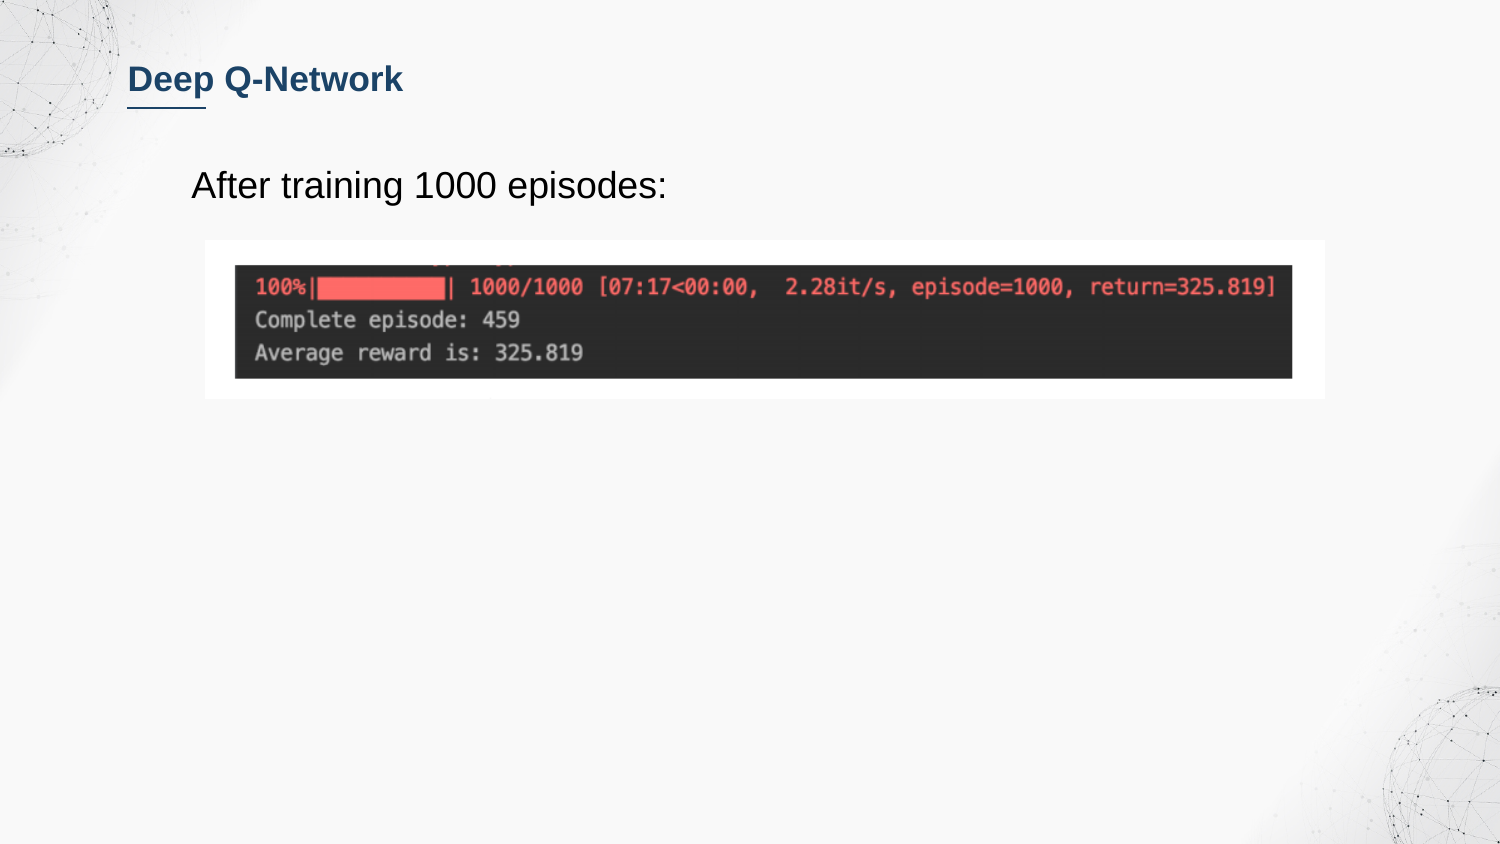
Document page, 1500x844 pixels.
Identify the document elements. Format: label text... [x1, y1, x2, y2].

text_box After training 1000 episodes: [176, 154, 1007, 214]
picture [0, 0, 1500, 844]
text_box Deep Q-Network [116, 50, 710, 105]
